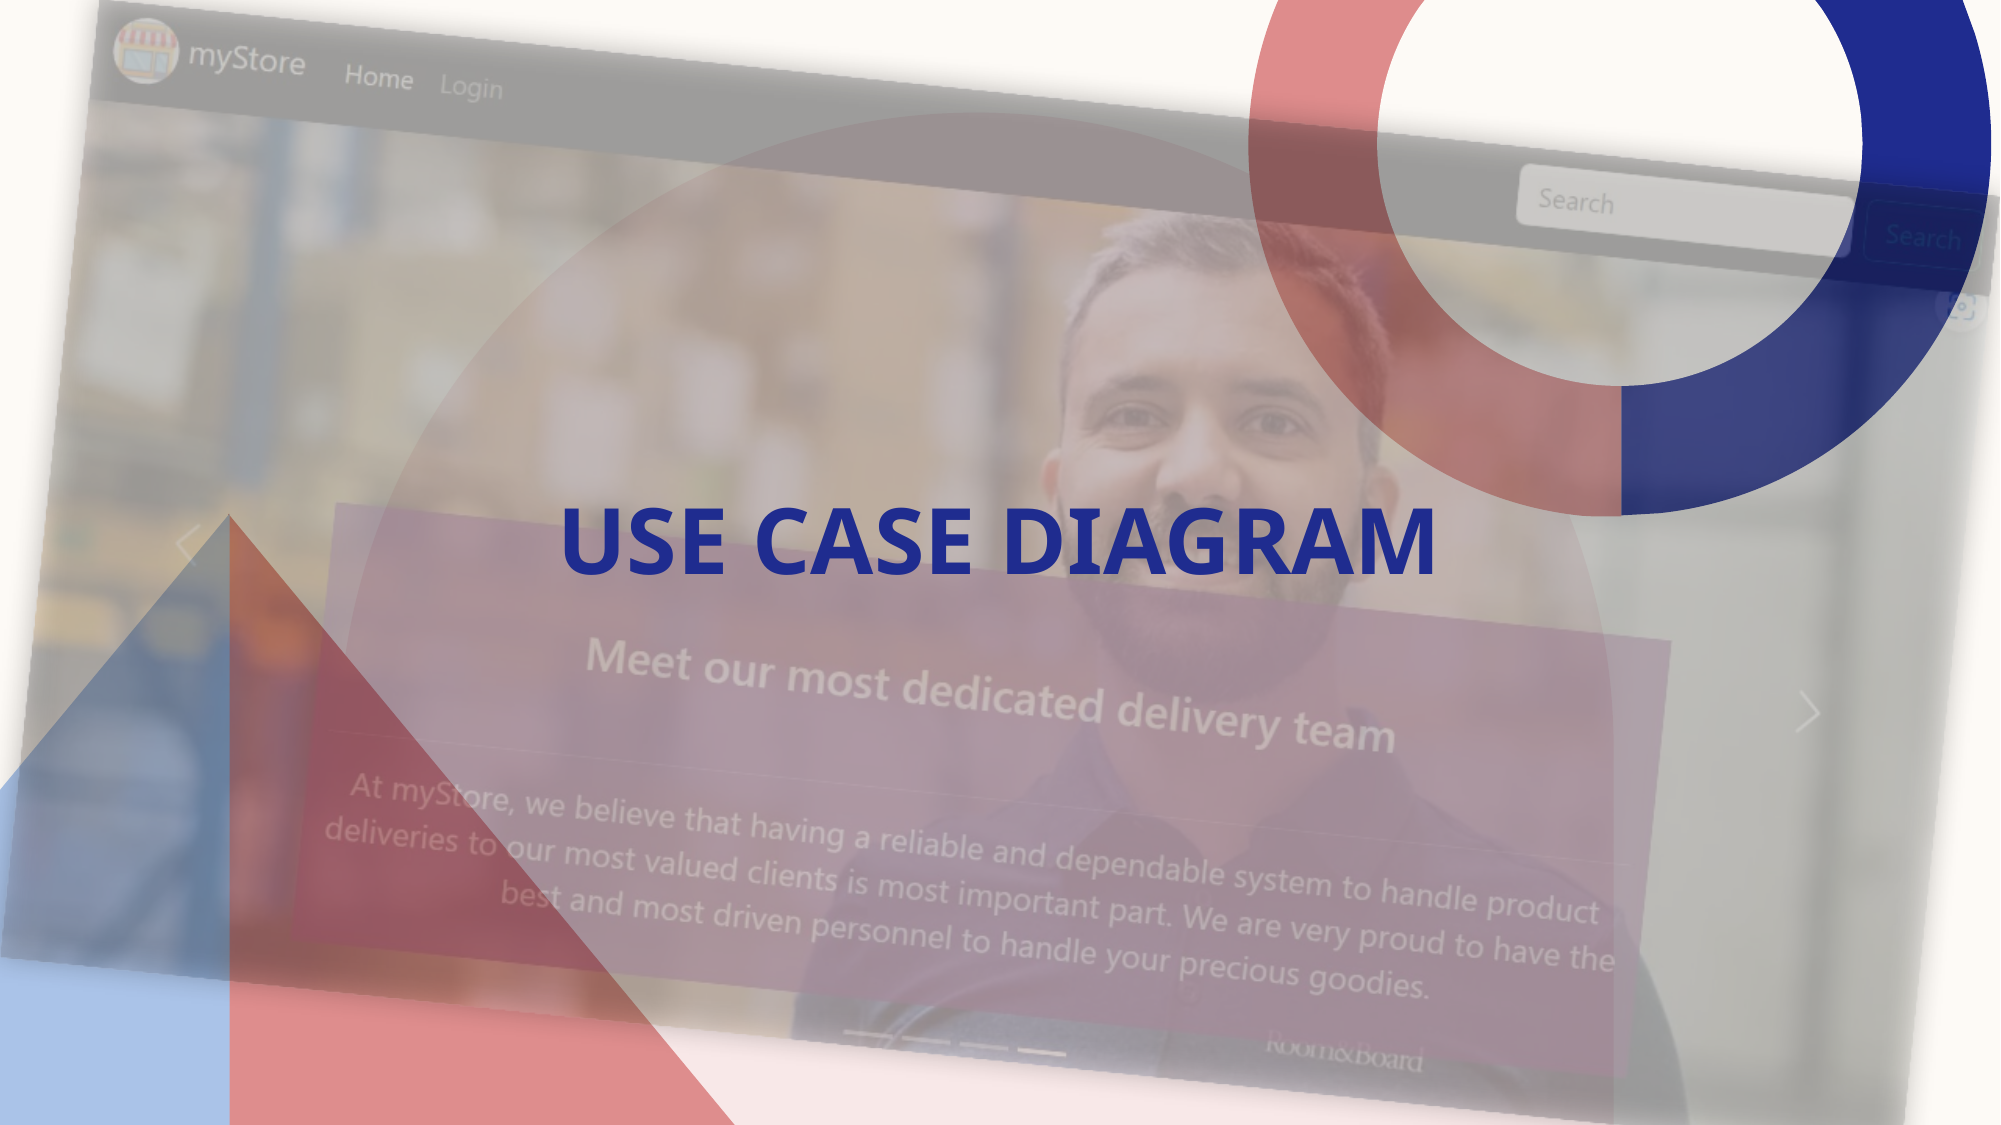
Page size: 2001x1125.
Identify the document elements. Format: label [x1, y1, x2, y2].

picture [44, 94, 1956, 1059]
